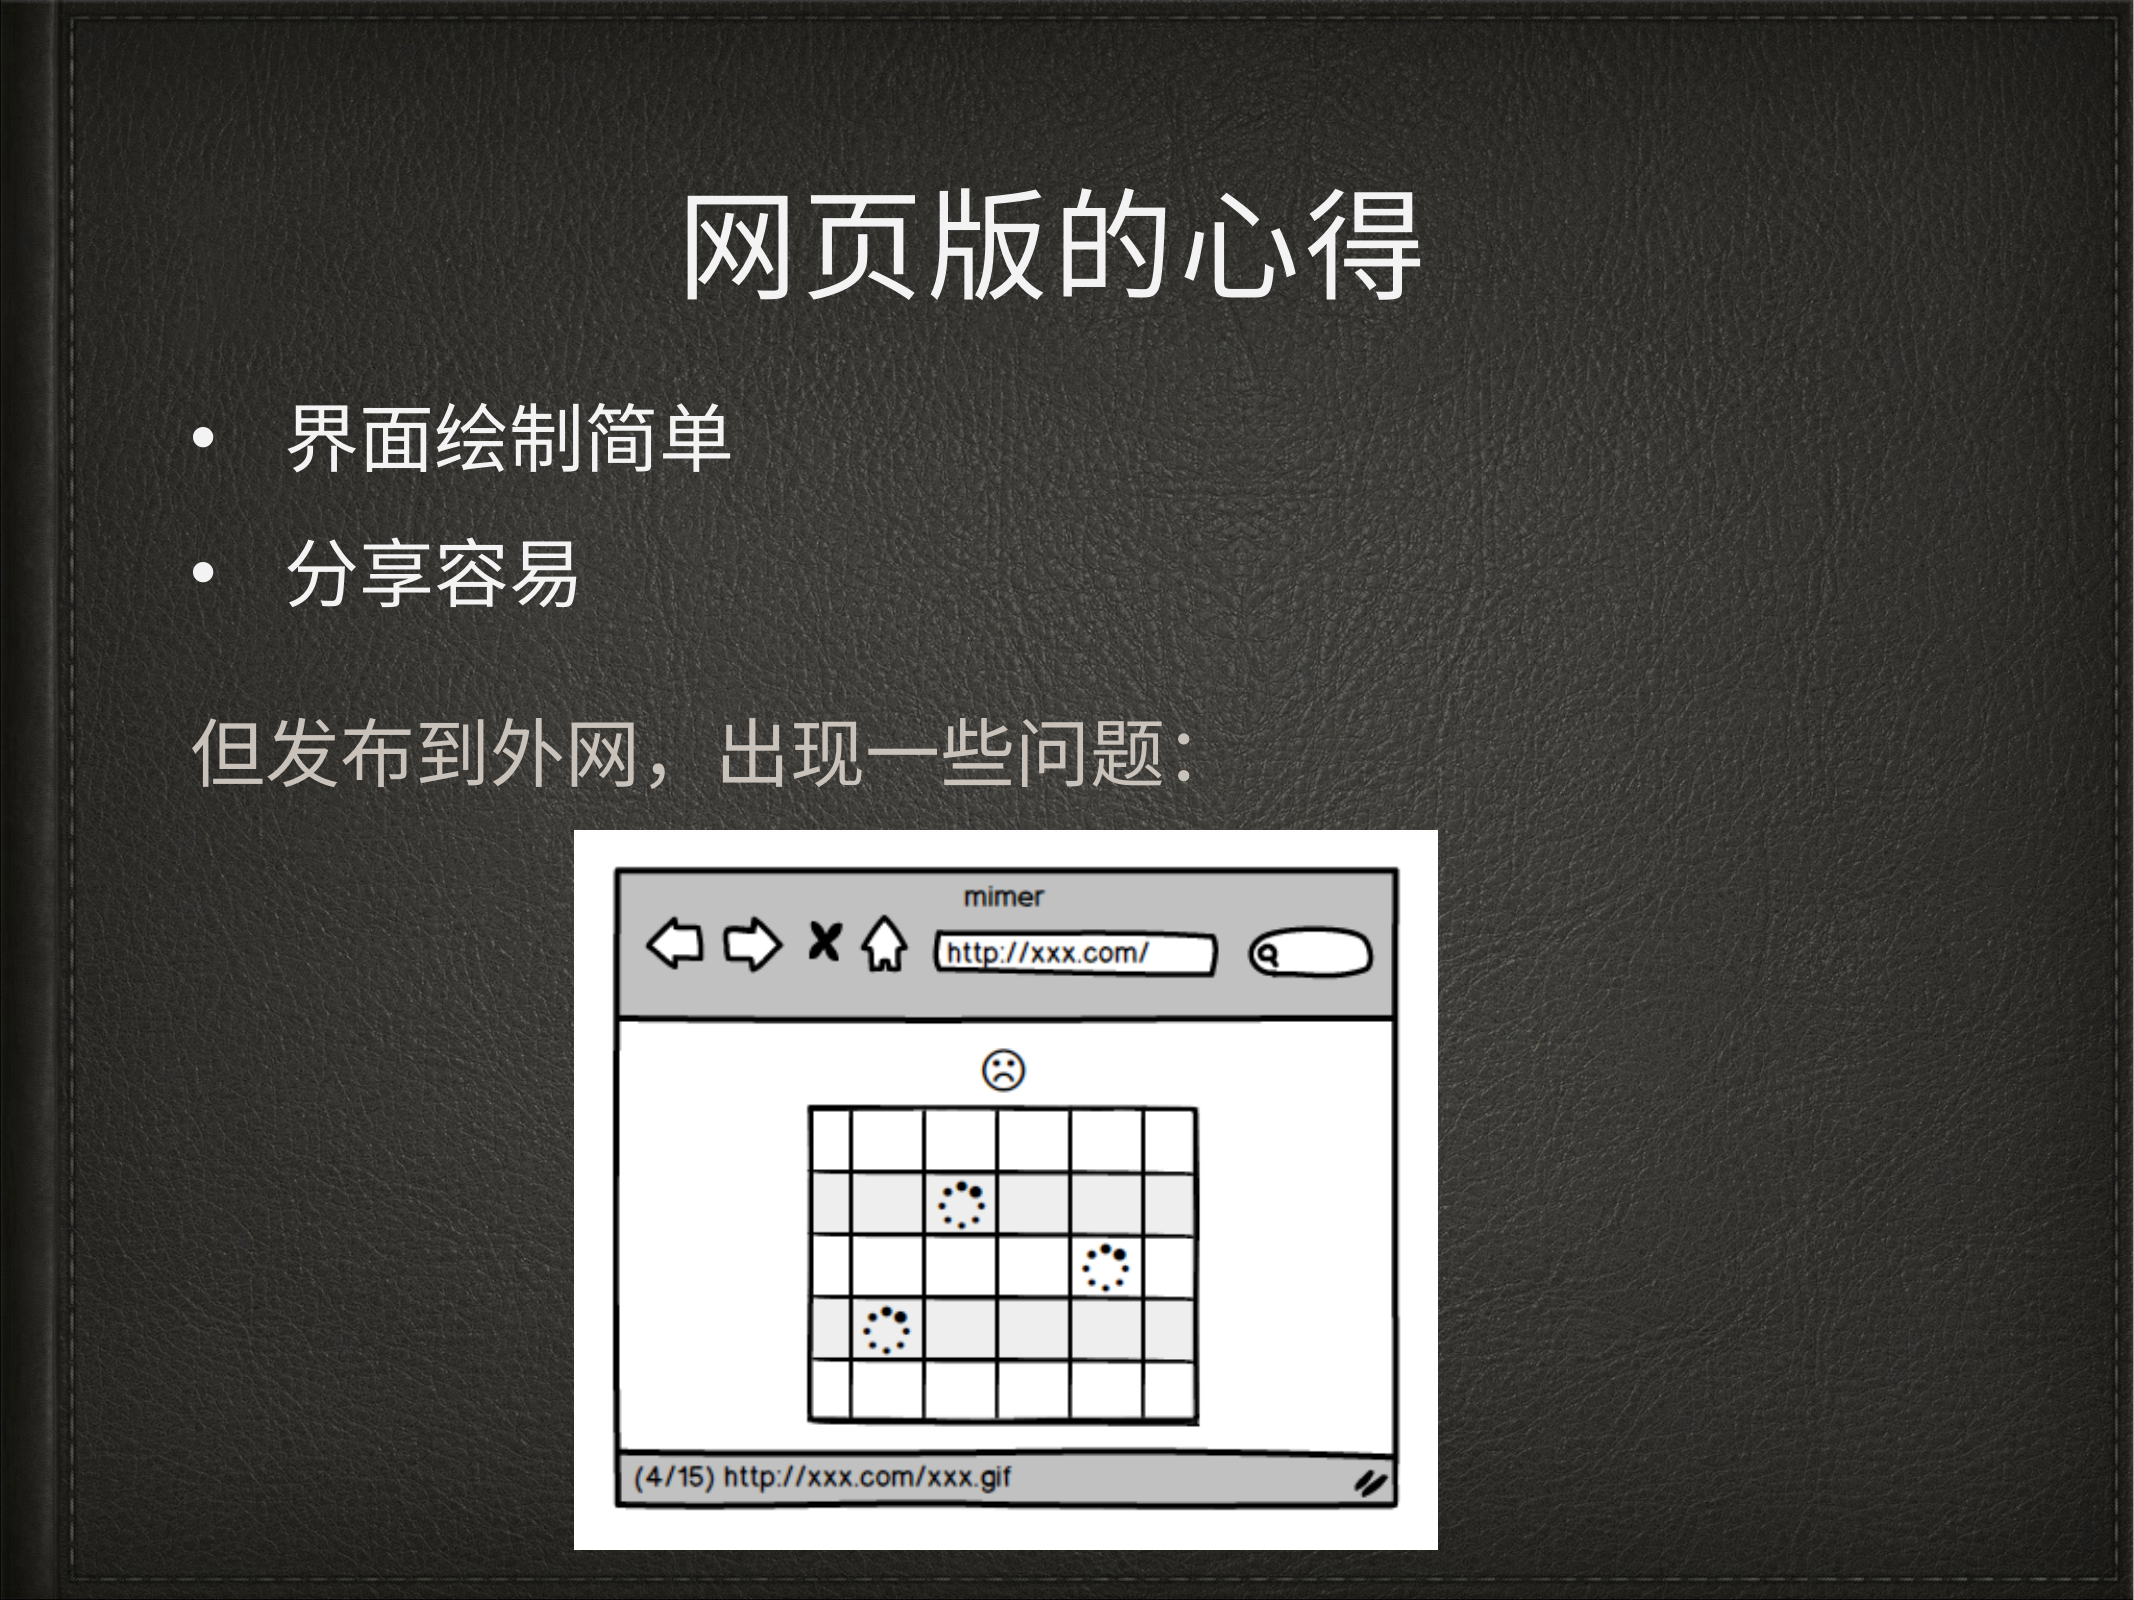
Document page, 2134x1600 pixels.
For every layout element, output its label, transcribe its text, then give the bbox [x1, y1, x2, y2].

picture [0, 0, 2134, 1600]
title 网页版的心得 [134, 102, 1969, 316]
text_box 界面绘制简单 分享容易 但发布到外网，出现一些问题： [182, 337, 1722, 805]
